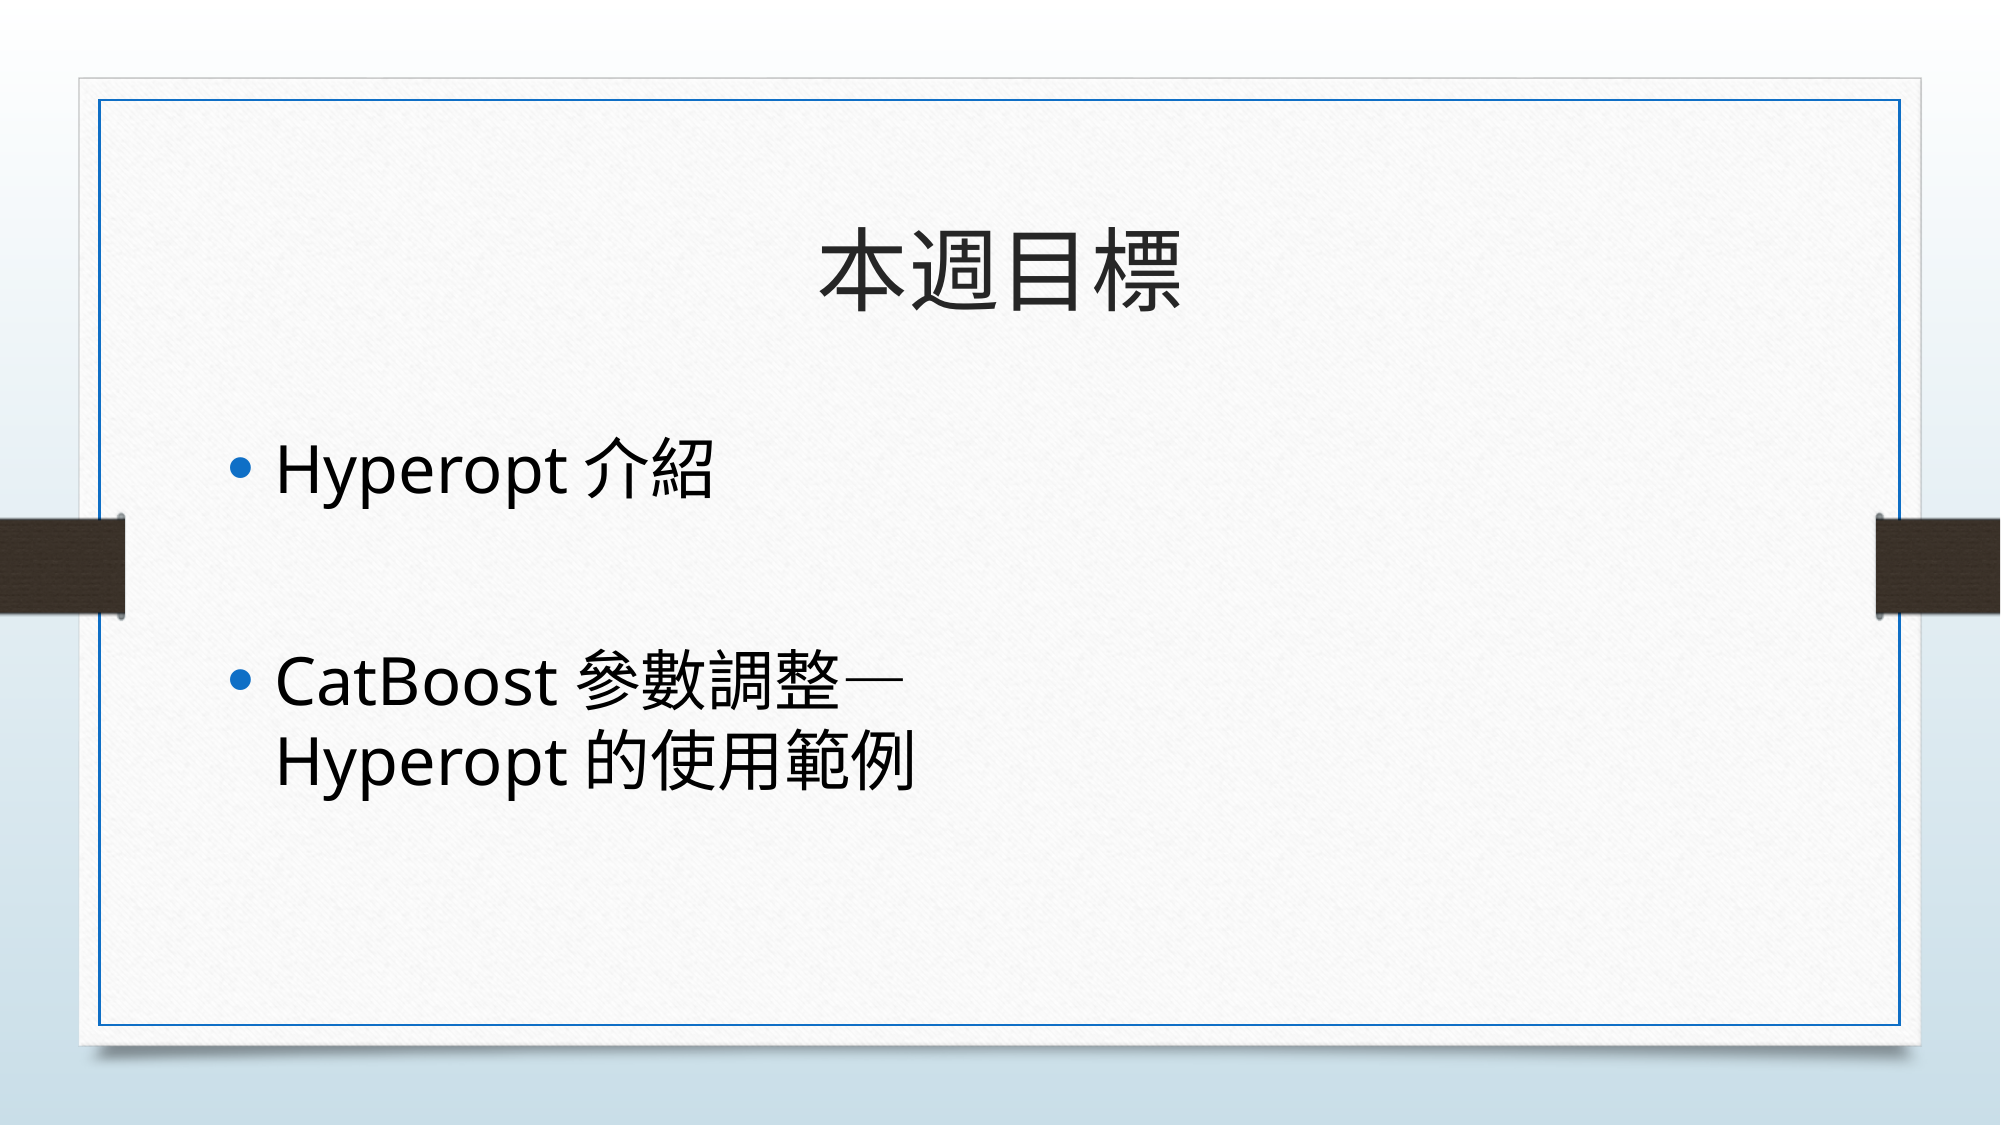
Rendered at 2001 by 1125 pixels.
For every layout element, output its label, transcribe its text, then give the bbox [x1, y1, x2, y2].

picture [0, 0, 2001, 1125]
text_box 本週目標 [212, 161, 1788, 375]
text_box Hyperopt介紹 CatBoost參數調整— Hyperopt的使用範例 [212, 419, 1888, 964]
